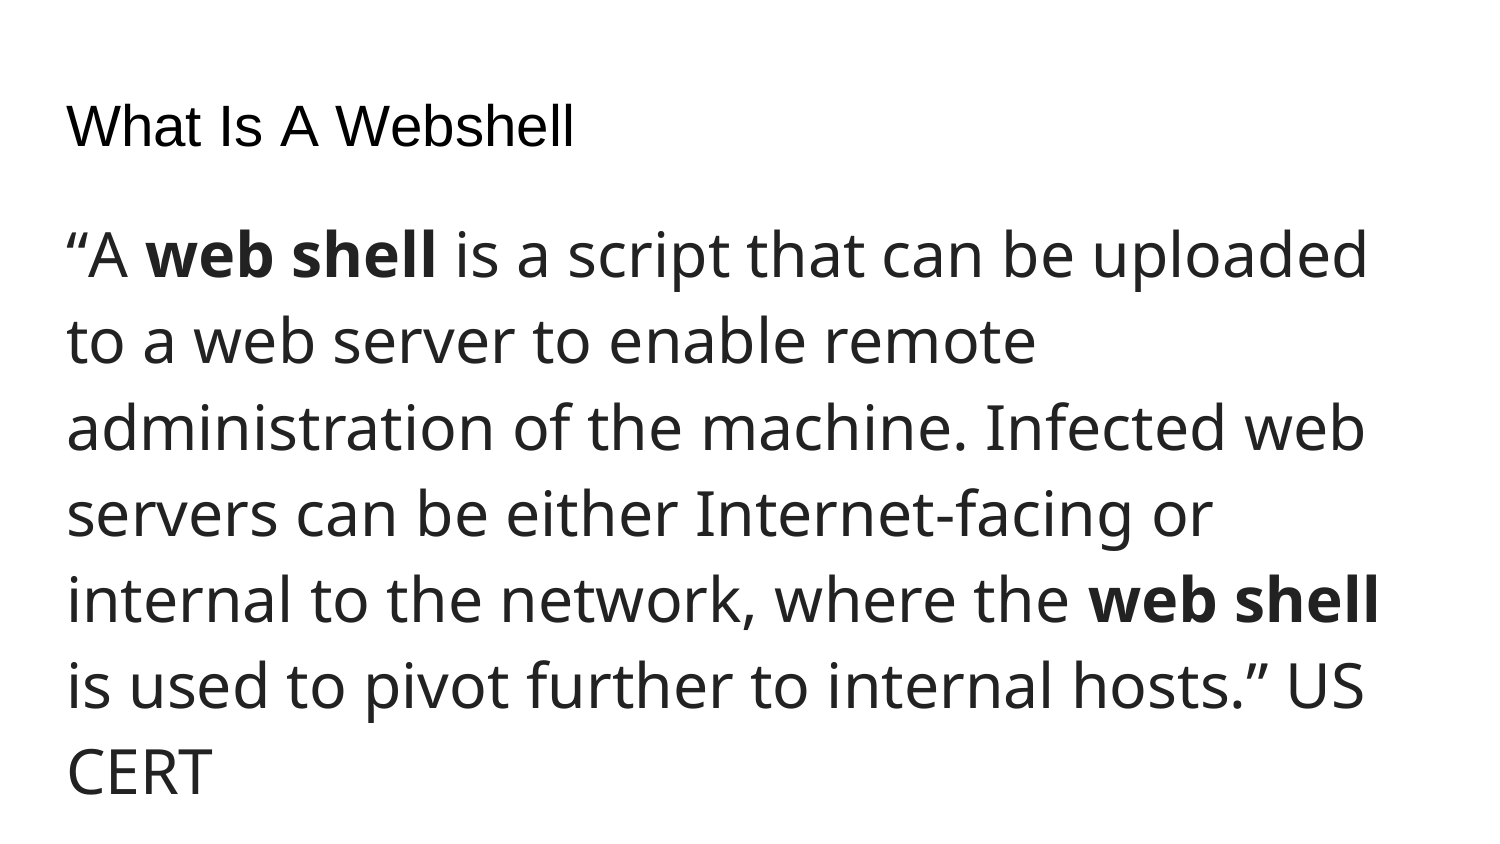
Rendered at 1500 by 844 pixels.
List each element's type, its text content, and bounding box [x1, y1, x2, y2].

title What Is A Webshell [51, 72, 1449, 167]
list “A web shell is a script that can be uploaded to a web server to enable remote administration of the machine. Infected web servers can be either Internet-facing or internal to the network, where the web shell is used to pivot further to internal hosts.” US CERT [51, 189, 1449, 750]
